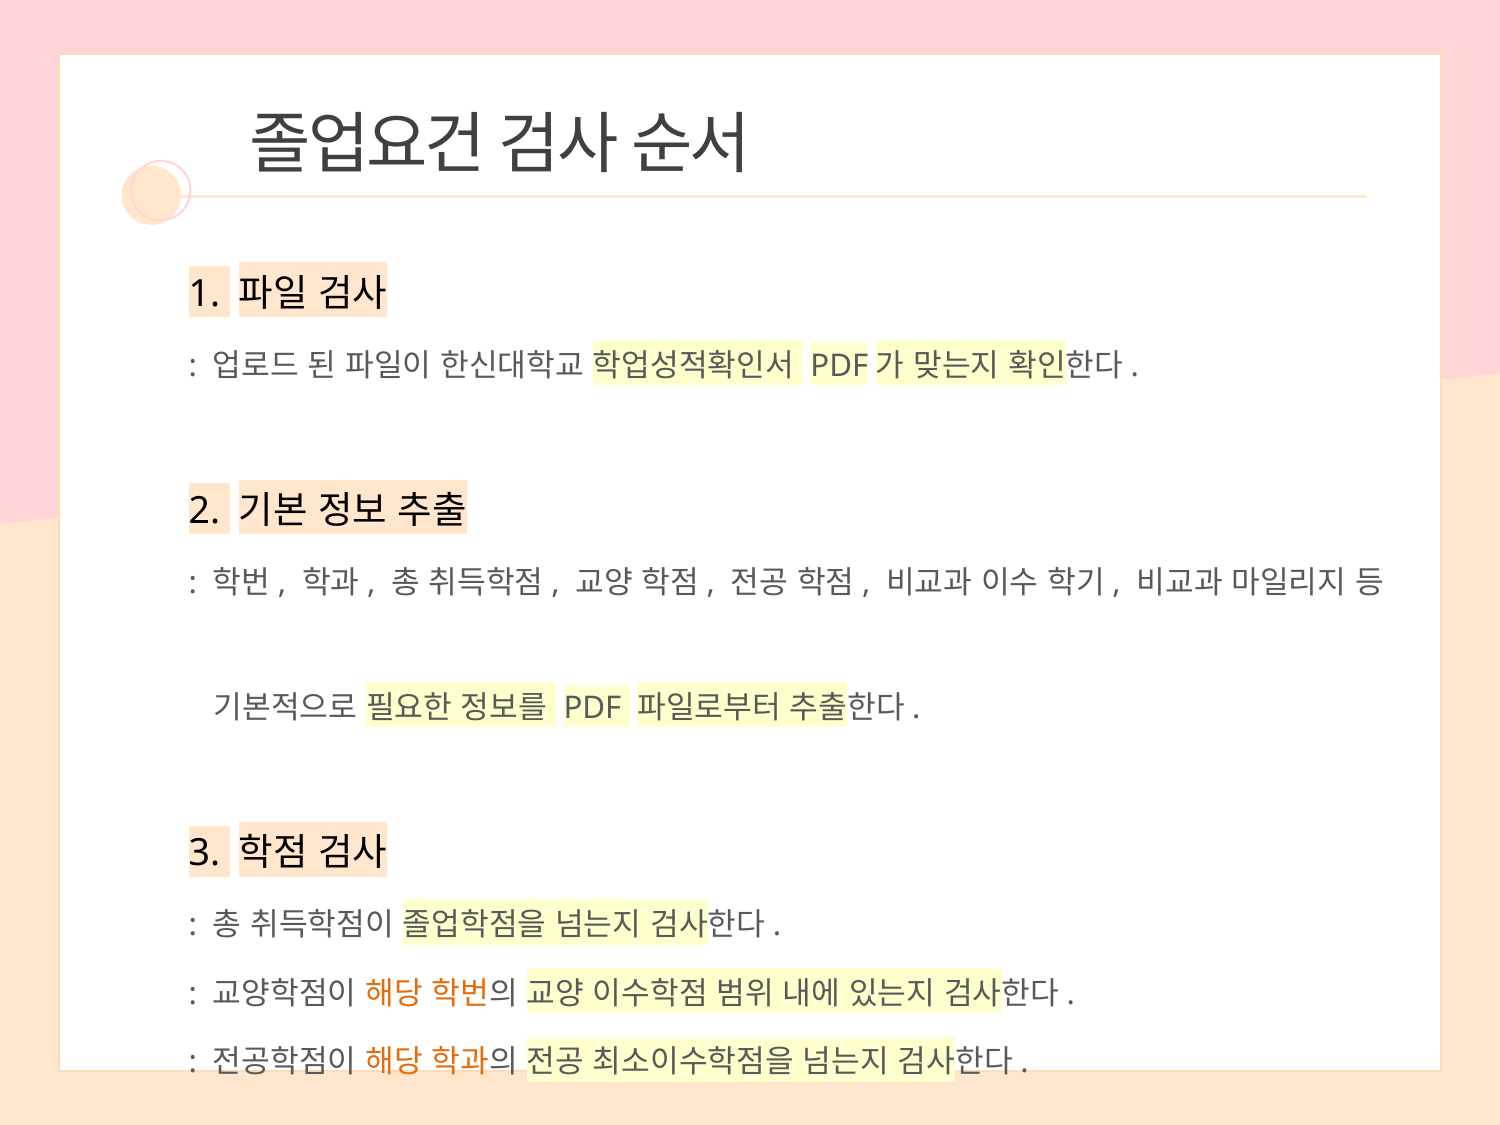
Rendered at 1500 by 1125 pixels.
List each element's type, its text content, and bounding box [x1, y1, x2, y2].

text_box 졸업요건 검사 순서 [235, 93, 767, 189]
text_box 1. 파일 검사 : 업로드 된 파일이 한신대학교 학업성적확인서 PDF가 맞는지 확인한다. 2. 기본 정보 추출 : 학번, 학과, 총 취득학점, 교양 학점, 전공 학점, 비교과 이수 학기, 비교과 마일리지 등 기본적으로 필요한 정보를 PDF 파일로부터 추출한다. 3. 학점 검사 : 총 취득학점이 졸업학점을 넘는지 검사한다. : 교양학점이 해당 학번의 교양 이수학점 범위 내에 있는지 검사한다. : 전공학점이 해당 학과의 전공 최소이수학점을 넘는지 검사한다. [173, 238, 1403, 1087]
